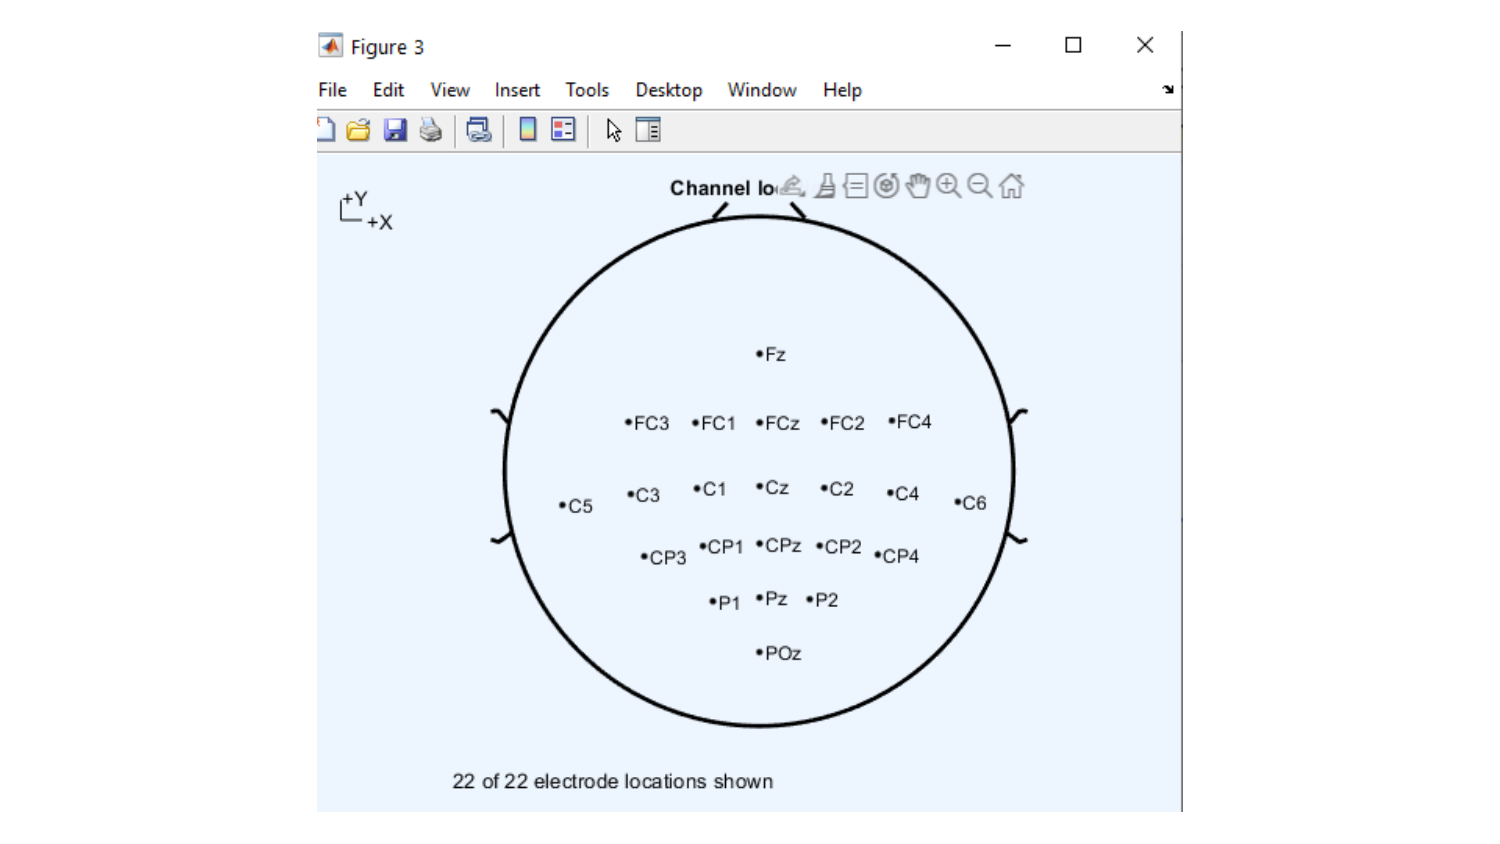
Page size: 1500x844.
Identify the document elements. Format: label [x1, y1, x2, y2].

picture [316, 31, 1183, 812]
